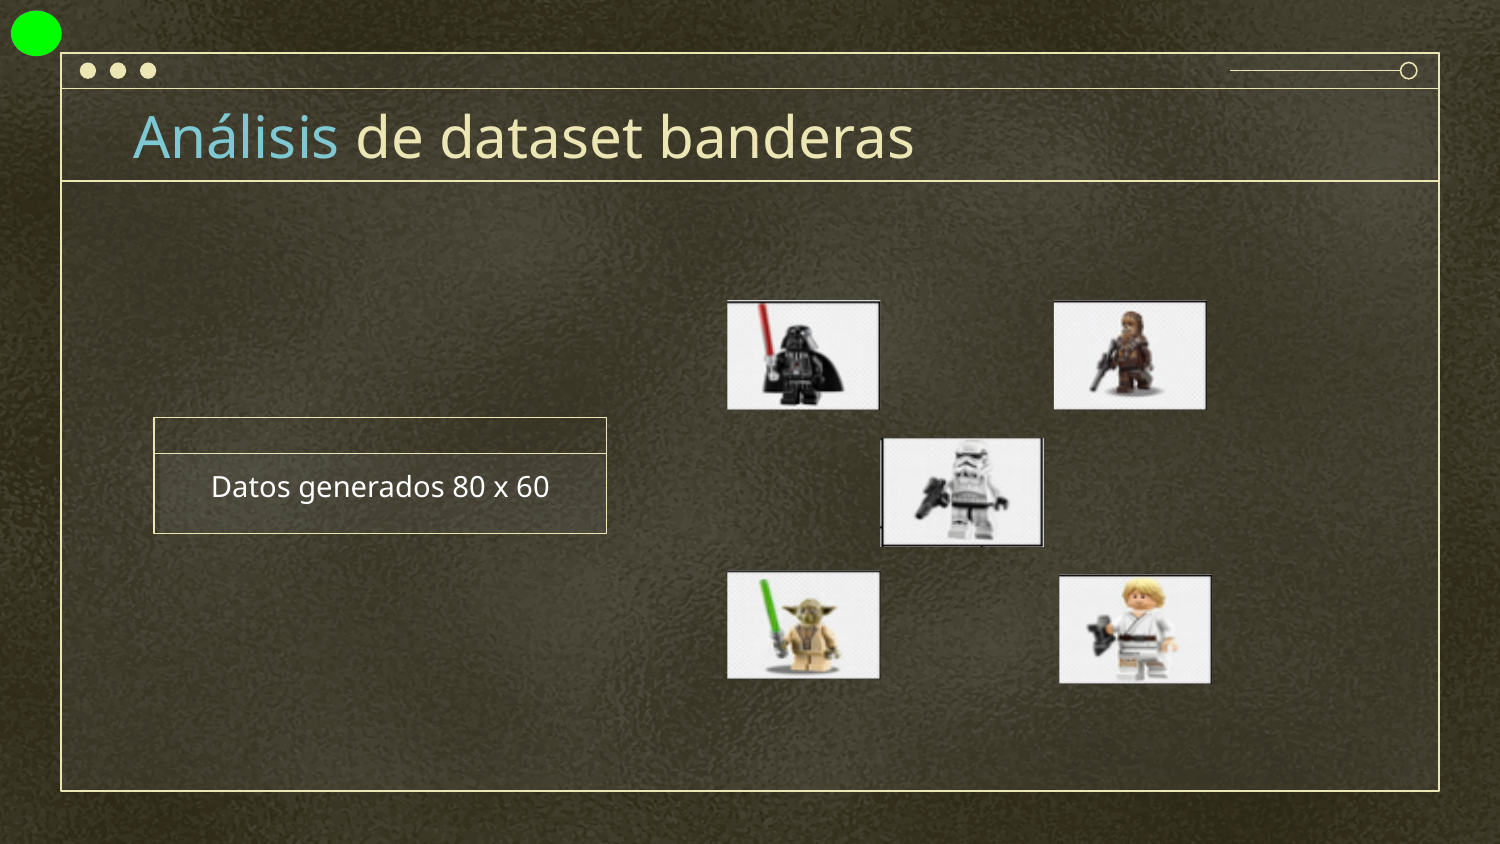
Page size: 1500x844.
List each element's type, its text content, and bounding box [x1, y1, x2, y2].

picture [880, 437, 1045, 548]
title Análisis de dataset banderas [118, 88, 1382, 182]
picture [727, 300, 881, 410]
text_box [154, 417, 607, 454]
text_box [10, 10, 62, 57]
subtitle Datos generados 80 x 60 [153, 453, 607, 534]
picture [727, 569, 881, 679]
picture [1058, 574, 1213, 684]
picture [1053, 300, 1208, 410]
